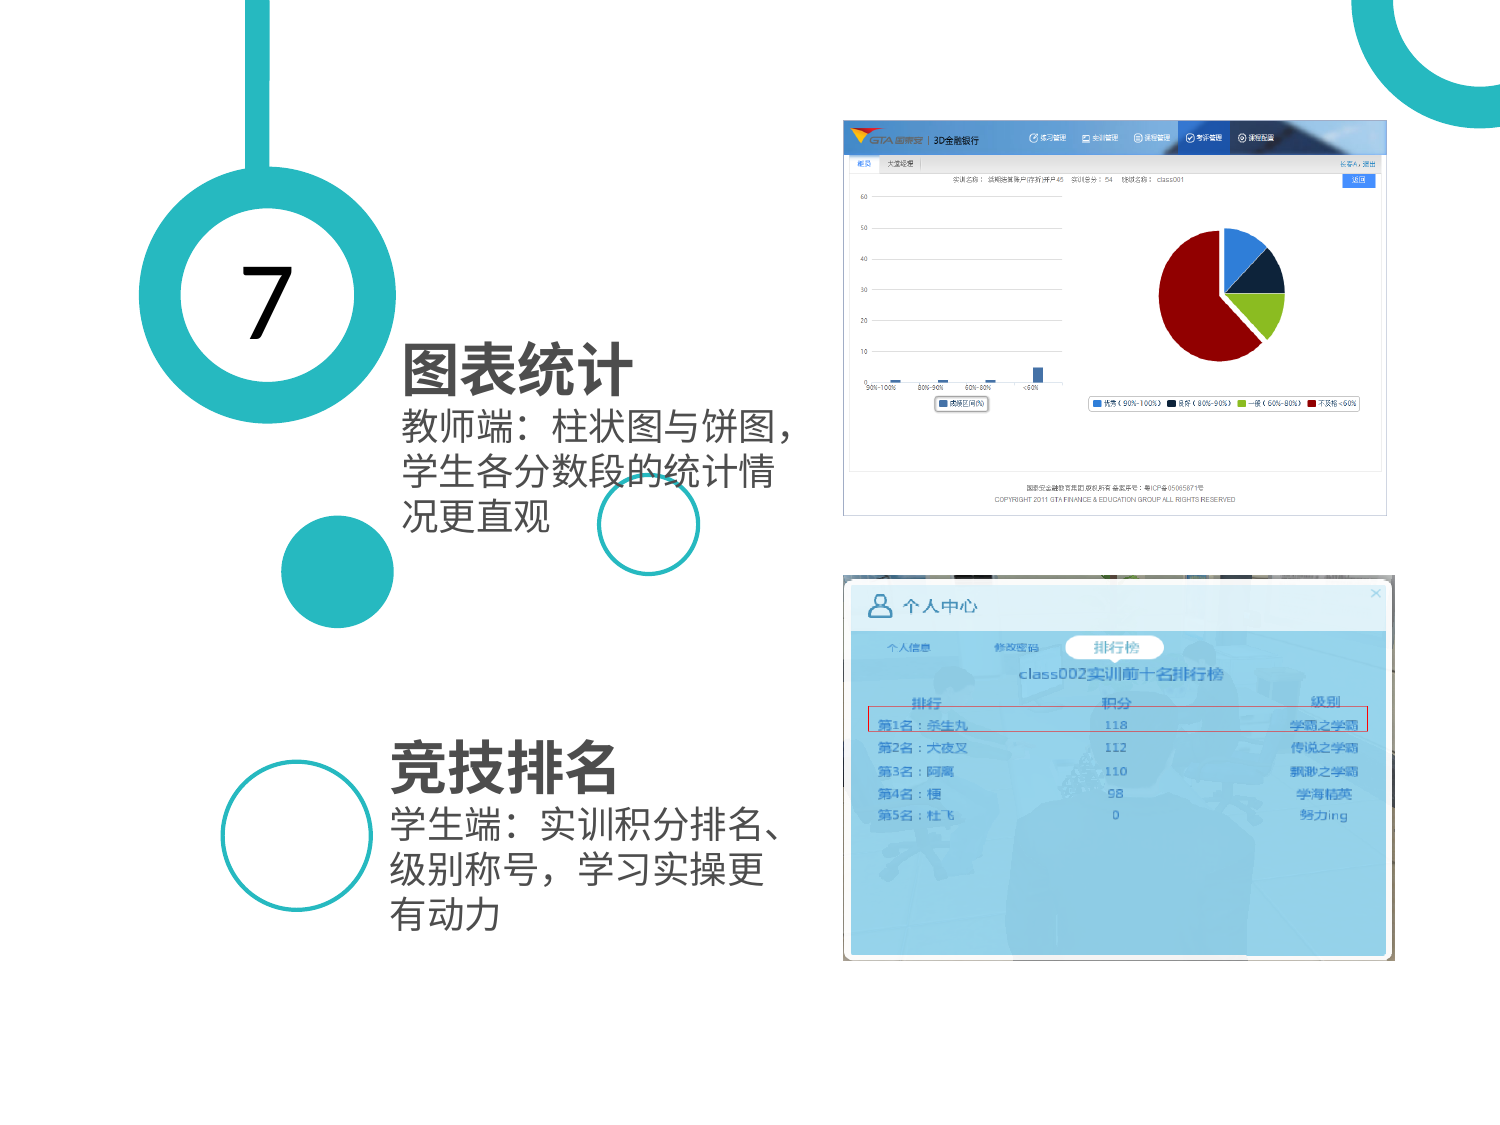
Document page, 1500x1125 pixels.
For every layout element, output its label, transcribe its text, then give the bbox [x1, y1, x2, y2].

text_box [242, 1, 272, 176]
text_box 图表统计 教师端：柱状图与饼图，学生各分数段的统计情况更直观 [386, 305, 821, 565]
text_box [220, 759, 373, 912]
text_box [616, 565, 681, 577]
text_box 竞技排名 学生端：实训积分排名、级别称号，学习实操更有动力 [374, 704, 809, 964]
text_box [843, 120, 1389, 516]
text_box [279, 513, 396, 631]
text_box [1370, 1, 1500, 110]
text_box 7 [157, 185, 378, 405]
picture [843, 575, 1395, 962]
